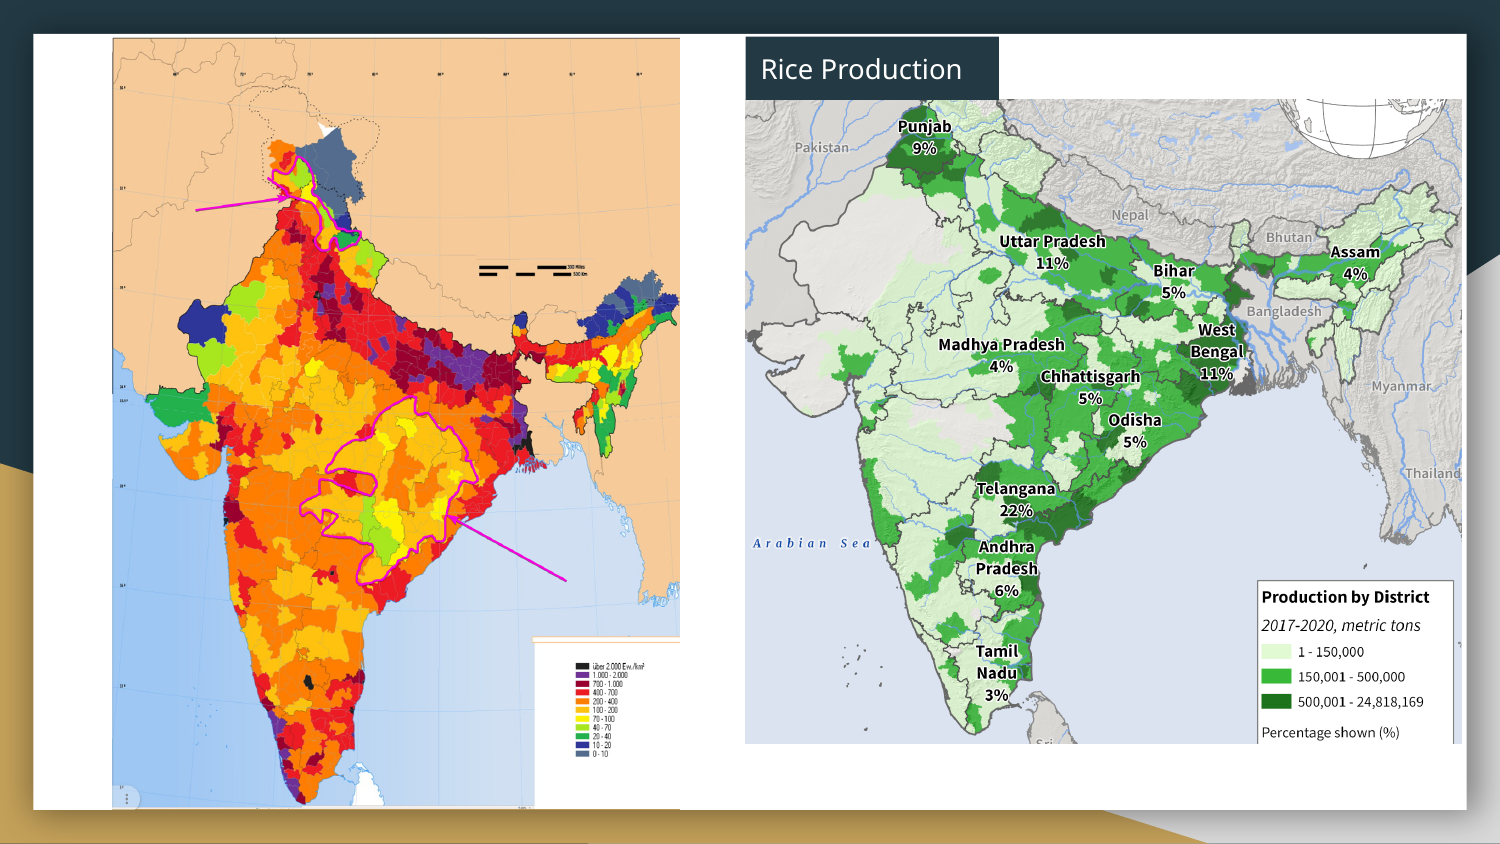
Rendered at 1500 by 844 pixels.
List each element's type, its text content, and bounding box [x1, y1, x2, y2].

picture [745, 99, 1463, 745]
title Rice Production [745, 36, 999, 99]
picture [112, 36, 680, 810]
